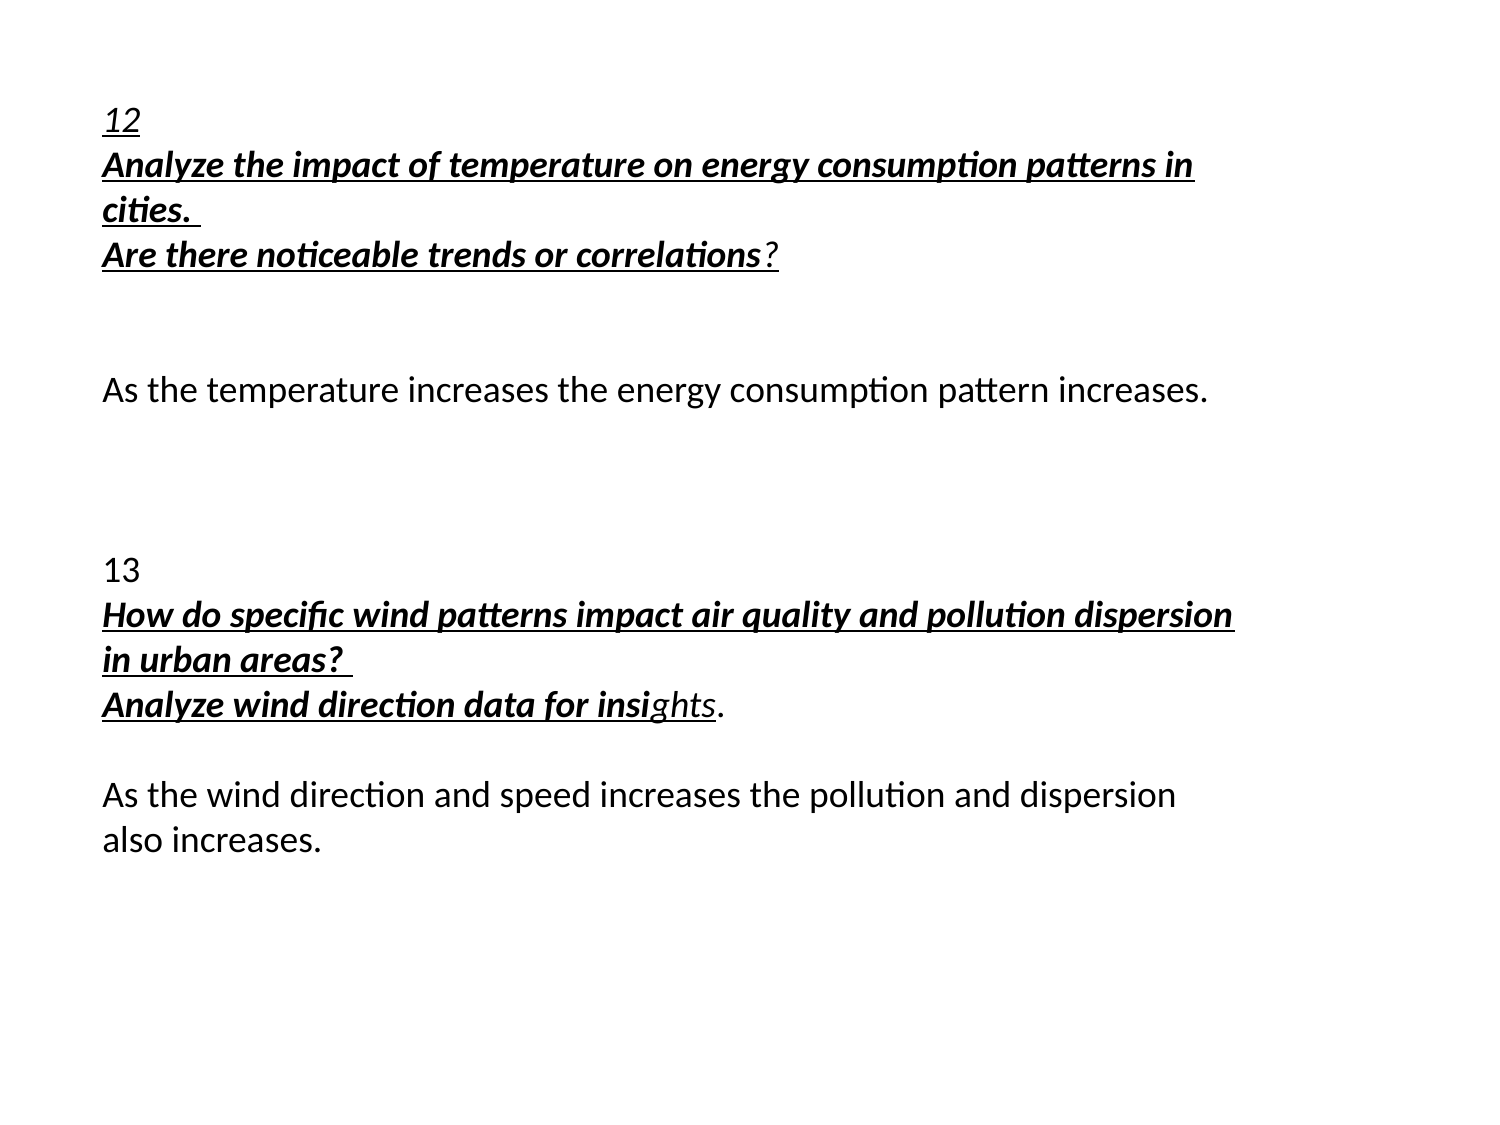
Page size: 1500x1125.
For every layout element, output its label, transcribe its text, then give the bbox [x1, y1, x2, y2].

text_box 12 Analyze the impact of temperature on energy consumption patterns in cities. Are there noticeable trends or correlations? As the temperature increases the energy consumption pattern increases. 13 How do specific wind patterns impact air quality and pollution dispersion in urban areas? Analyze wind direction data for insights. As the wind direction and speed increases the pollution and dispersion also increases. [87, 87, 1250, 913]
